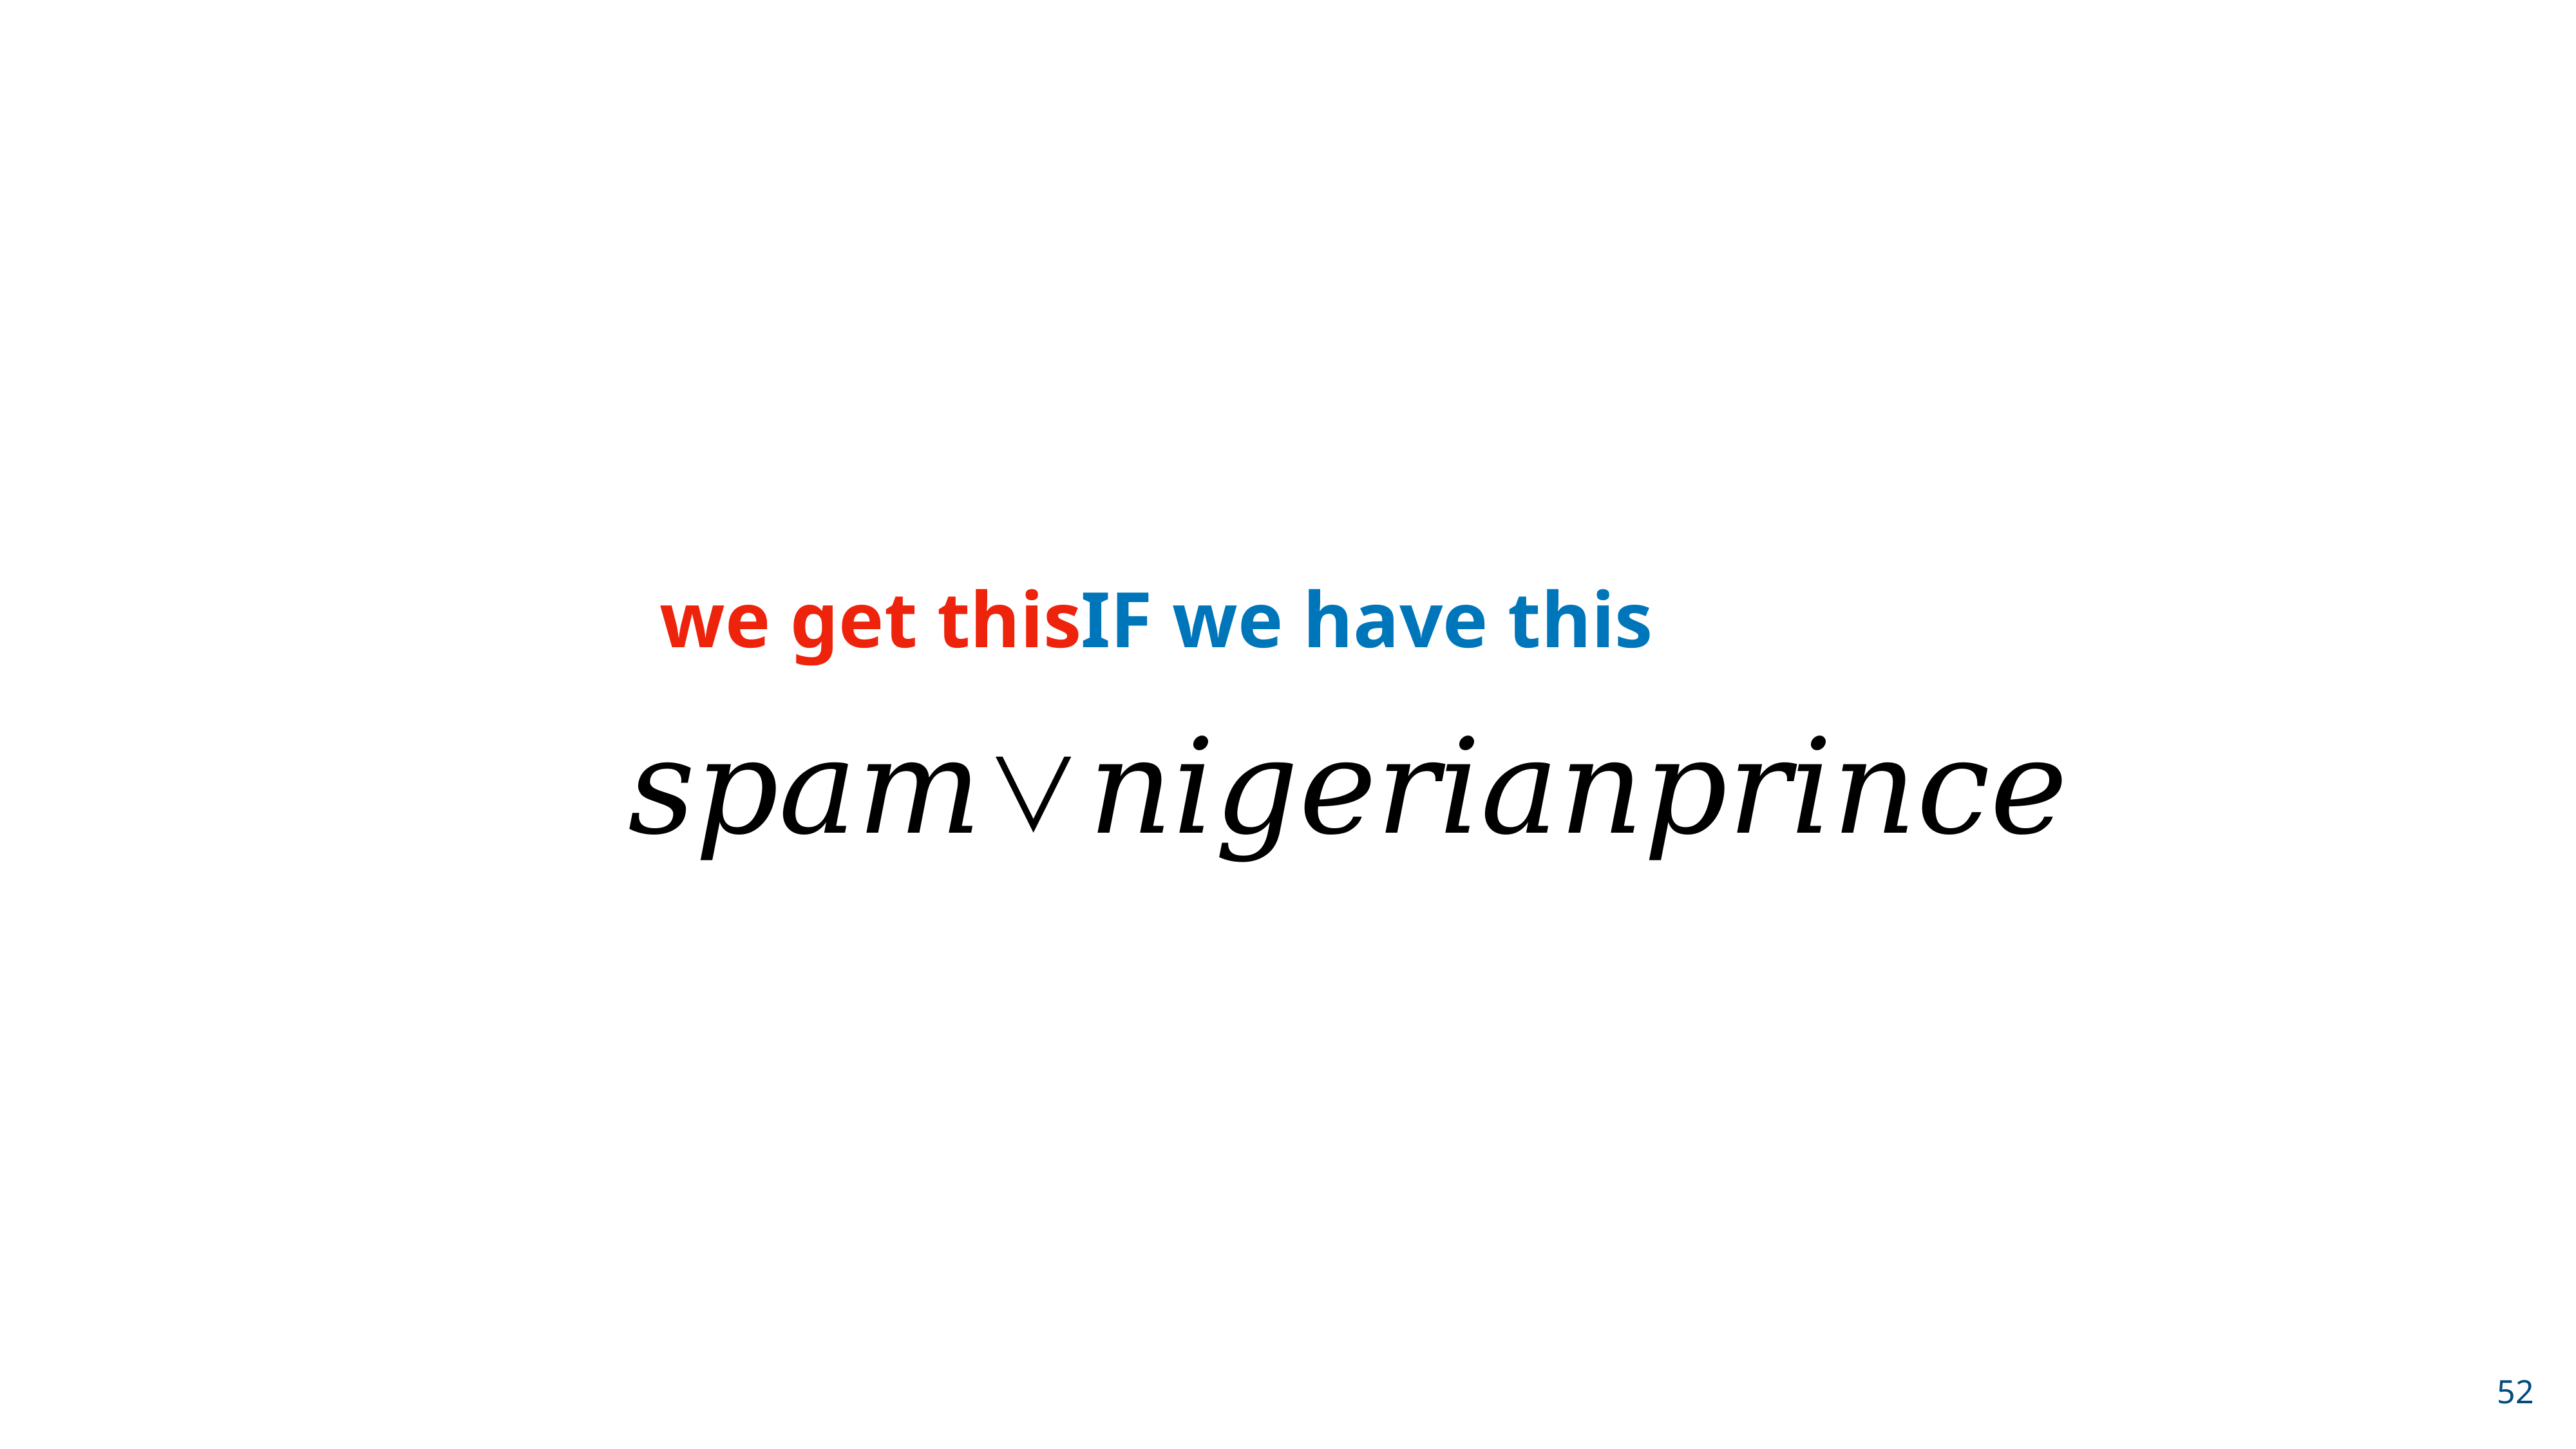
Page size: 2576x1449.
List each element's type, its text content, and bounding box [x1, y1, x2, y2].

text_box we get this [654, 565, 1075, 668]
text_box 52 [2405, 1338, 2560, 1449]
text_box IF we have this [1075, 565, 1659, 668]
